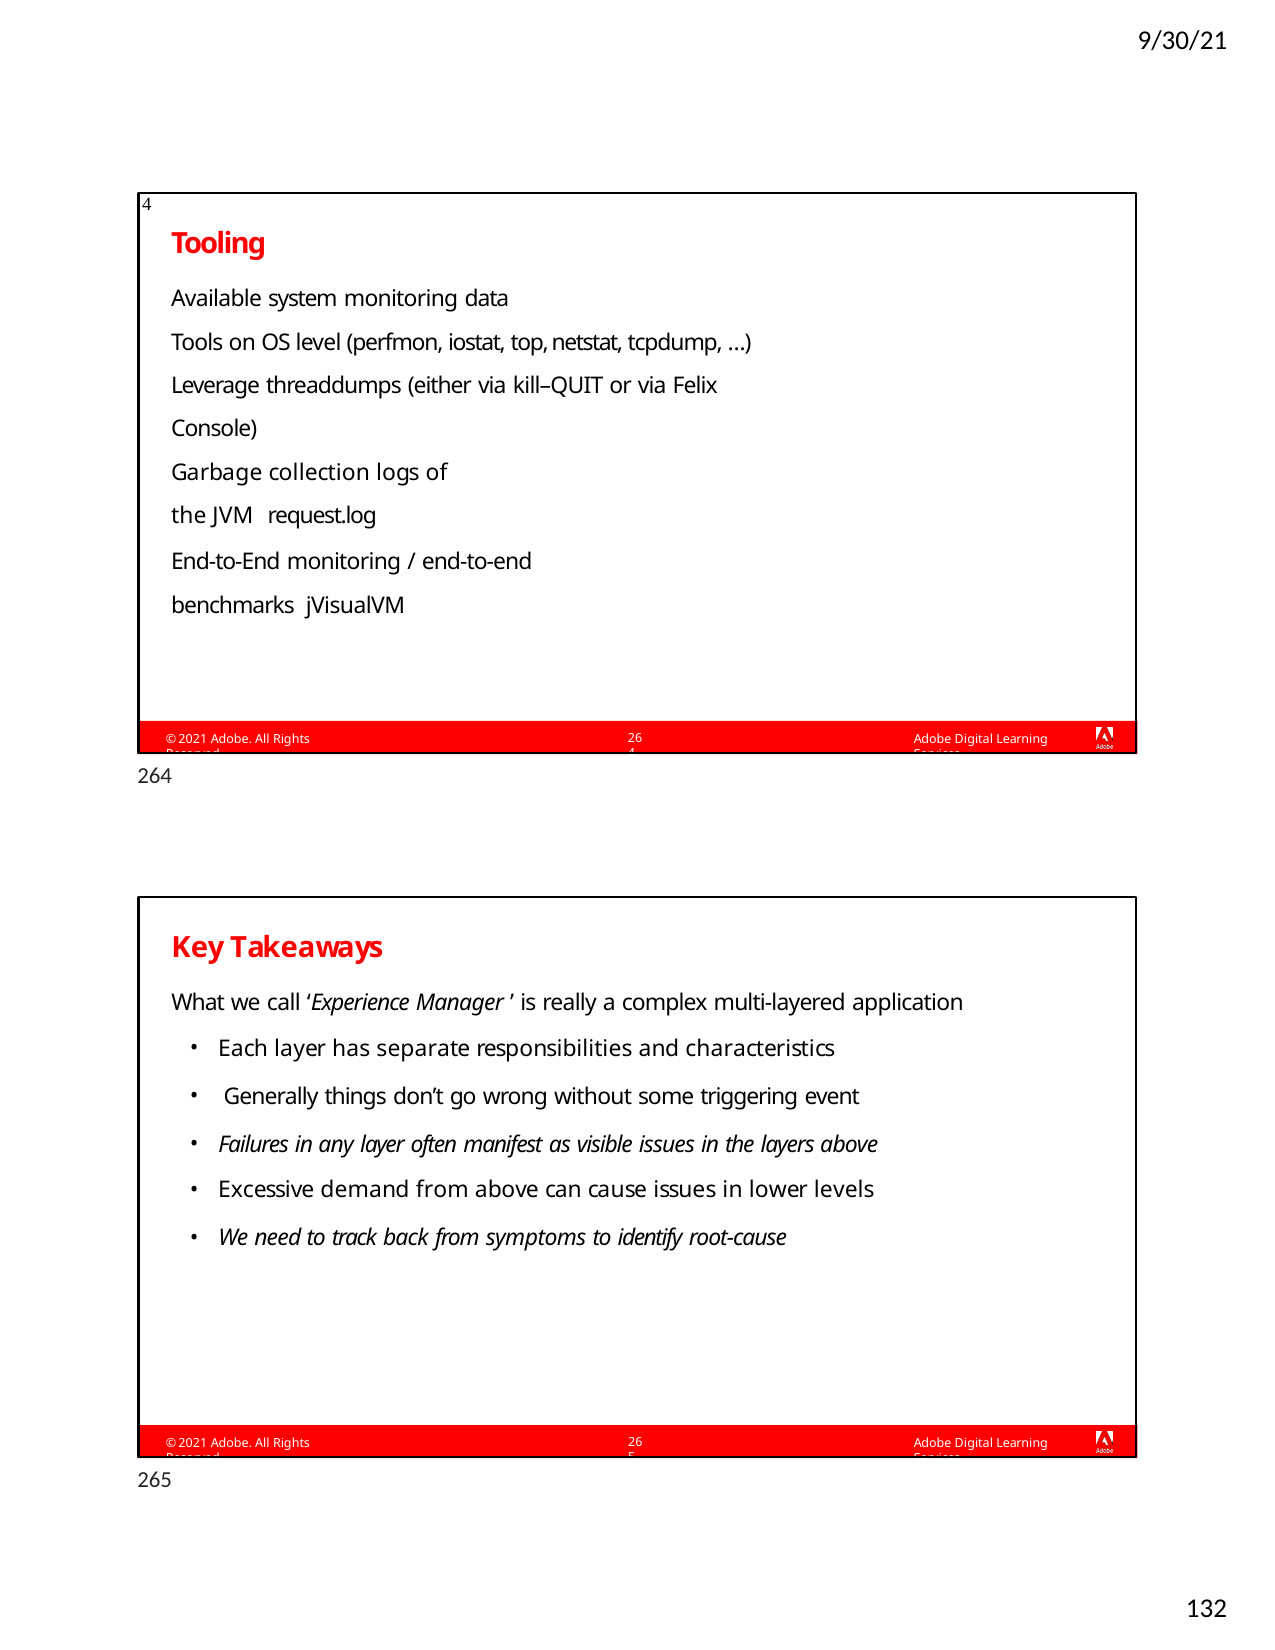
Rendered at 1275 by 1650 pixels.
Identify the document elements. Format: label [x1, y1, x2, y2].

text_box [135, 896, 1138, 1492]
slide_number [1179, 1589, 1234, 1650]
text_box [1135, 20, 1230, 55]
text_box [135, 182, 1138, 788]
